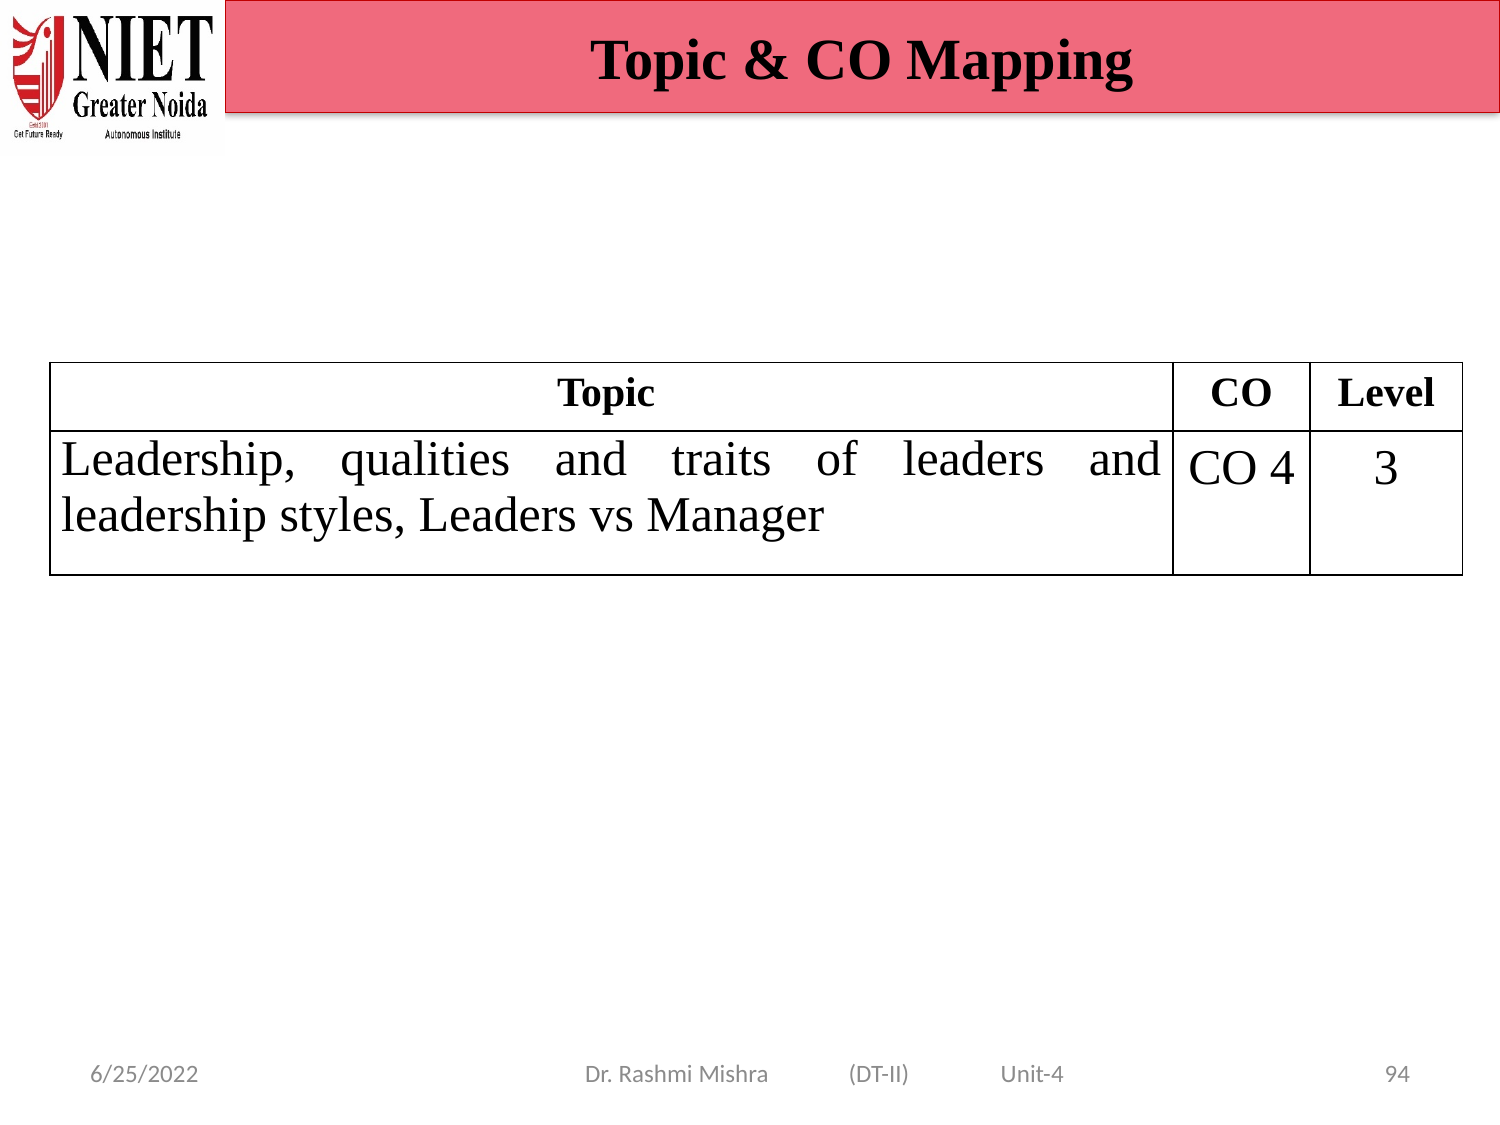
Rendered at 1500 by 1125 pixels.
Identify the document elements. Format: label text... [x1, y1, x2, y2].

footer Dr. Rashmi Mishra (DT-II) Unit-4 [412, 1042, 1074, 1103]
picture [0, 0, 226, 156]
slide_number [75, 1042, 412, 1103]
table_header Level [1311, 363, 1462, 430]
table_cell Leadership, qualities and traits of leaders and leadership styles, Leaders vs Manager [51, 432, 1172, 574]
text_box Topic & CO Mapping [226, 0, 1500, 113]
slide_number 94 [1074, 1042, 1425, 1103]
table_cell CO 4 [1174, 432, 1309, 574]
table_cell 3 [1311, 432, 1462, 574]
table_header Topic [51, 363, 1172, 430]
table_header CO [1174, 363, 1309, 430]
